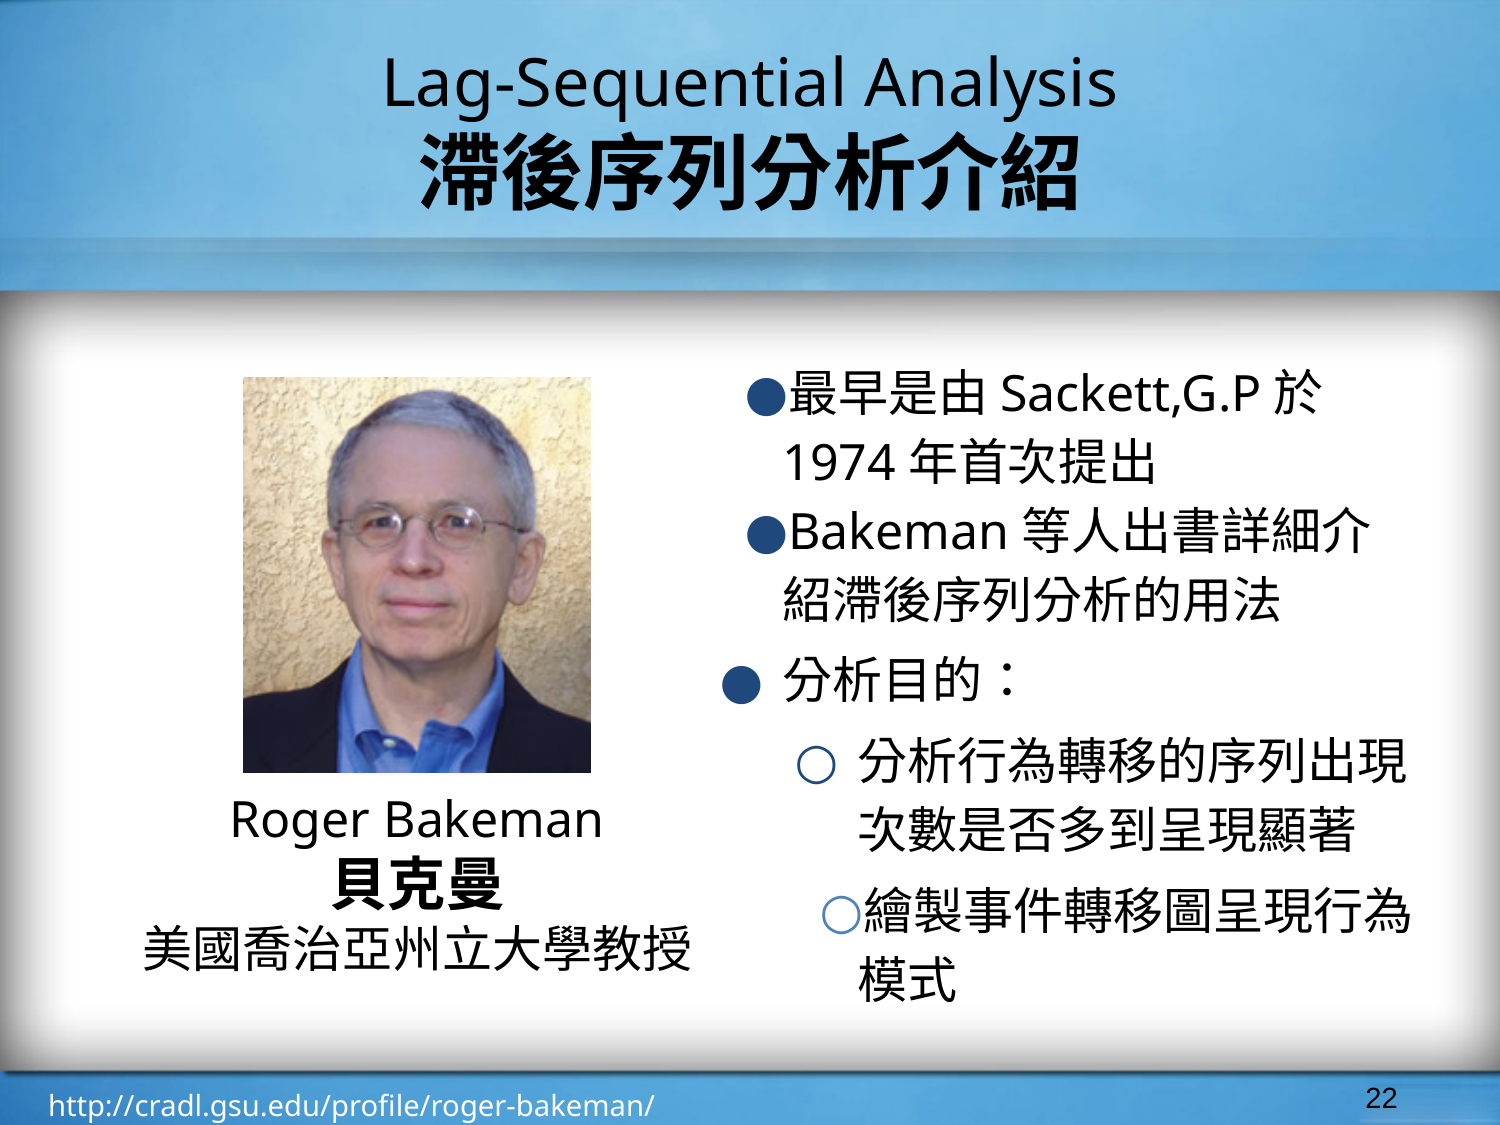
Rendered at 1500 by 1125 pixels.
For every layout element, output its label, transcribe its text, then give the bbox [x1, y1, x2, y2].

subtitle http://cradl.gsu.edu/profile/roger-bakeman/ [3, 1080, 1325, 1125]
list Roger Bakeman 貝克曼 美國喬治亞州立大學教授 [87, 772, 692, 1029]
list 最早是由Sackett,G.P於1974年首次提出 Bakeman等人出書詳細介紹滯後序列分析的用法 分析目的： 分析行為轉移的序列出現次數是否多到呈現顯著 繪製事件轉移圖呈現行為模式 [692, 293, 1432, 1067]
picture [0, 0, 1500, 1125]
title Lag-Sequential Analysis 滯後序列分析介紹 [78, 27, 1422, 232]
slide_number ‹#› [1350, 1074, 1488, 1118]
